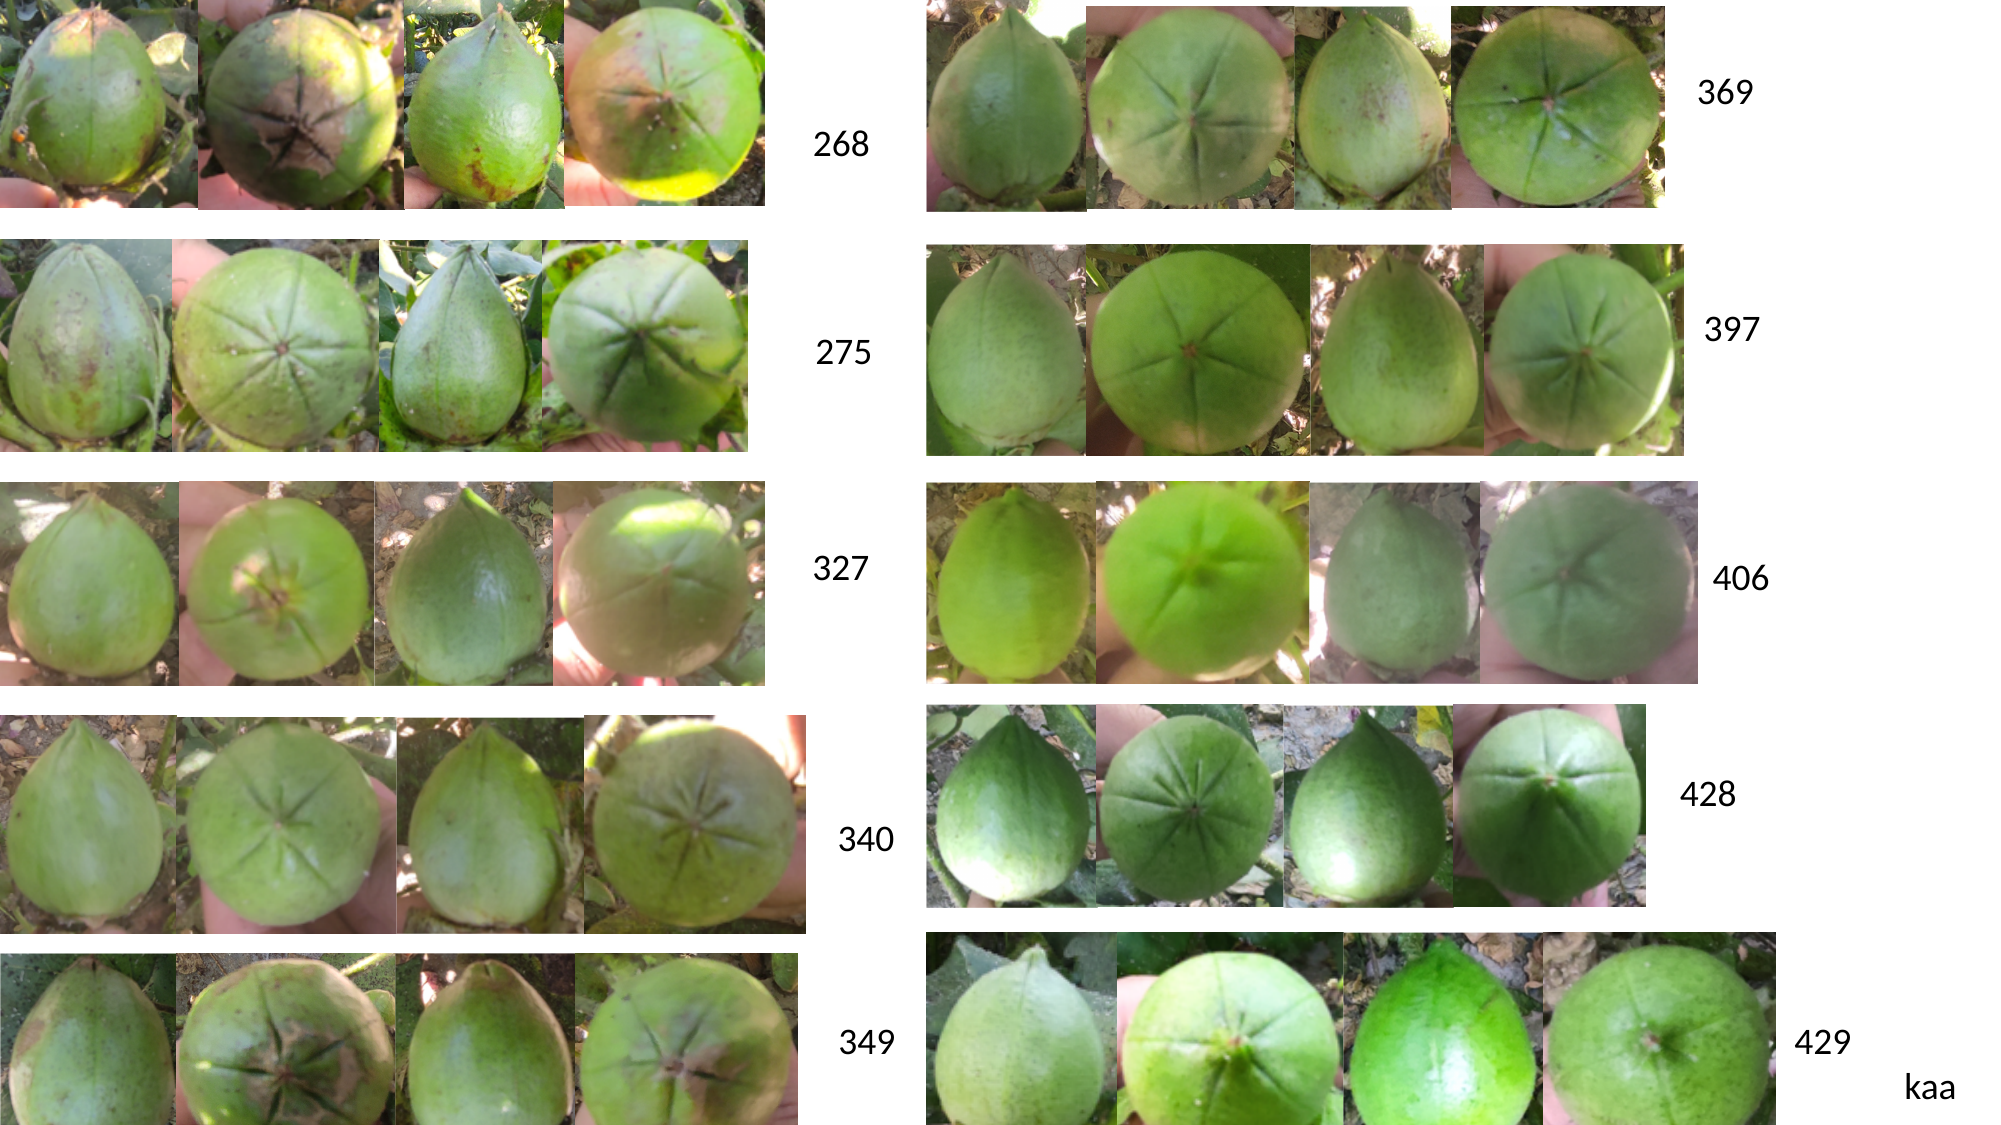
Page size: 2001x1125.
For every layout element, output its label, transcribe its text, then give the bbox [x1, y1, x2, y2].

text_box 349 [823, 1009, 911, 1070]
text_box kaa [1889, 1054, 1972, 1114]
text_box 327 [797, 535, 885, 596]
picture [926, 932, 1776, 1125]
picture [0, 481, 765, 686]
picture [0, 953, 798, 1125]
picture [0, 715, 806, 934]
picture [0, 239, 748, 452]
text_box 268 [798, 111, 885, 172]
text_box 397 [1688, 296, 1776, 356]
picture [901, 244, 1684, 456]
text_box 369 [1682, 59, 1769, 120]
text_box 428 [1665, 761, 1752, 821]
text_box 406 [1698, 545, 1785, 605]
text_box 275 [800, 319, 888, 380]
picture [926, 704, 1646, 908]
picture [900, 0, 1665, 211]
picture [911, 481, 1698, 684]
text_box 429 [1779, 1009, 1867, 1070]
text_box 340 [822, 806, 910, 867]
picture [0, 0, 765, 210]
